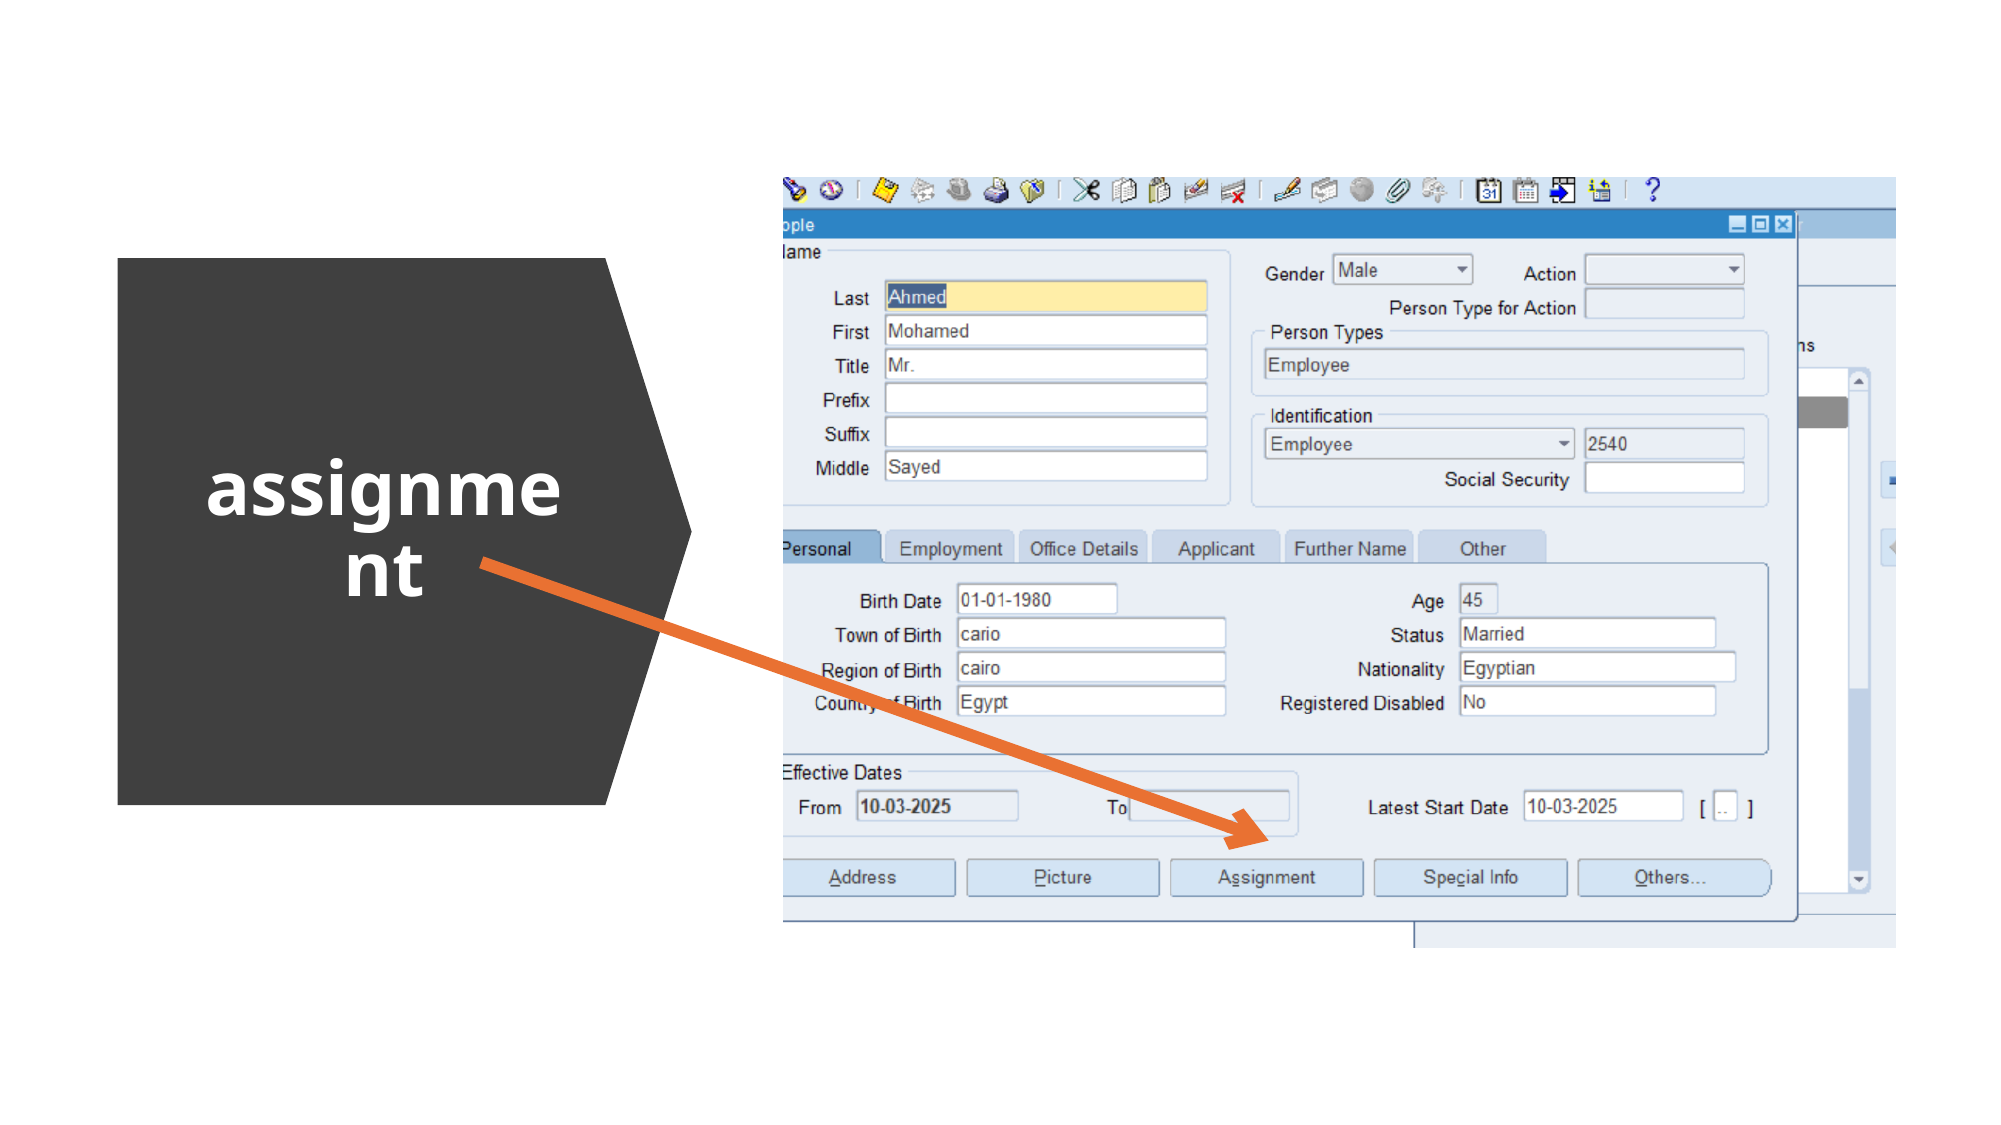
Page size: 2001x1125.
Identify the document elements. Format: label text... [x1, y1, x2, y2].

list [783, 176, 1897, 948]
title assignment [168, 322, 601, 741]
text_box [480, 561, 1270, 842]
text_box [116, 256, 694, 807]
